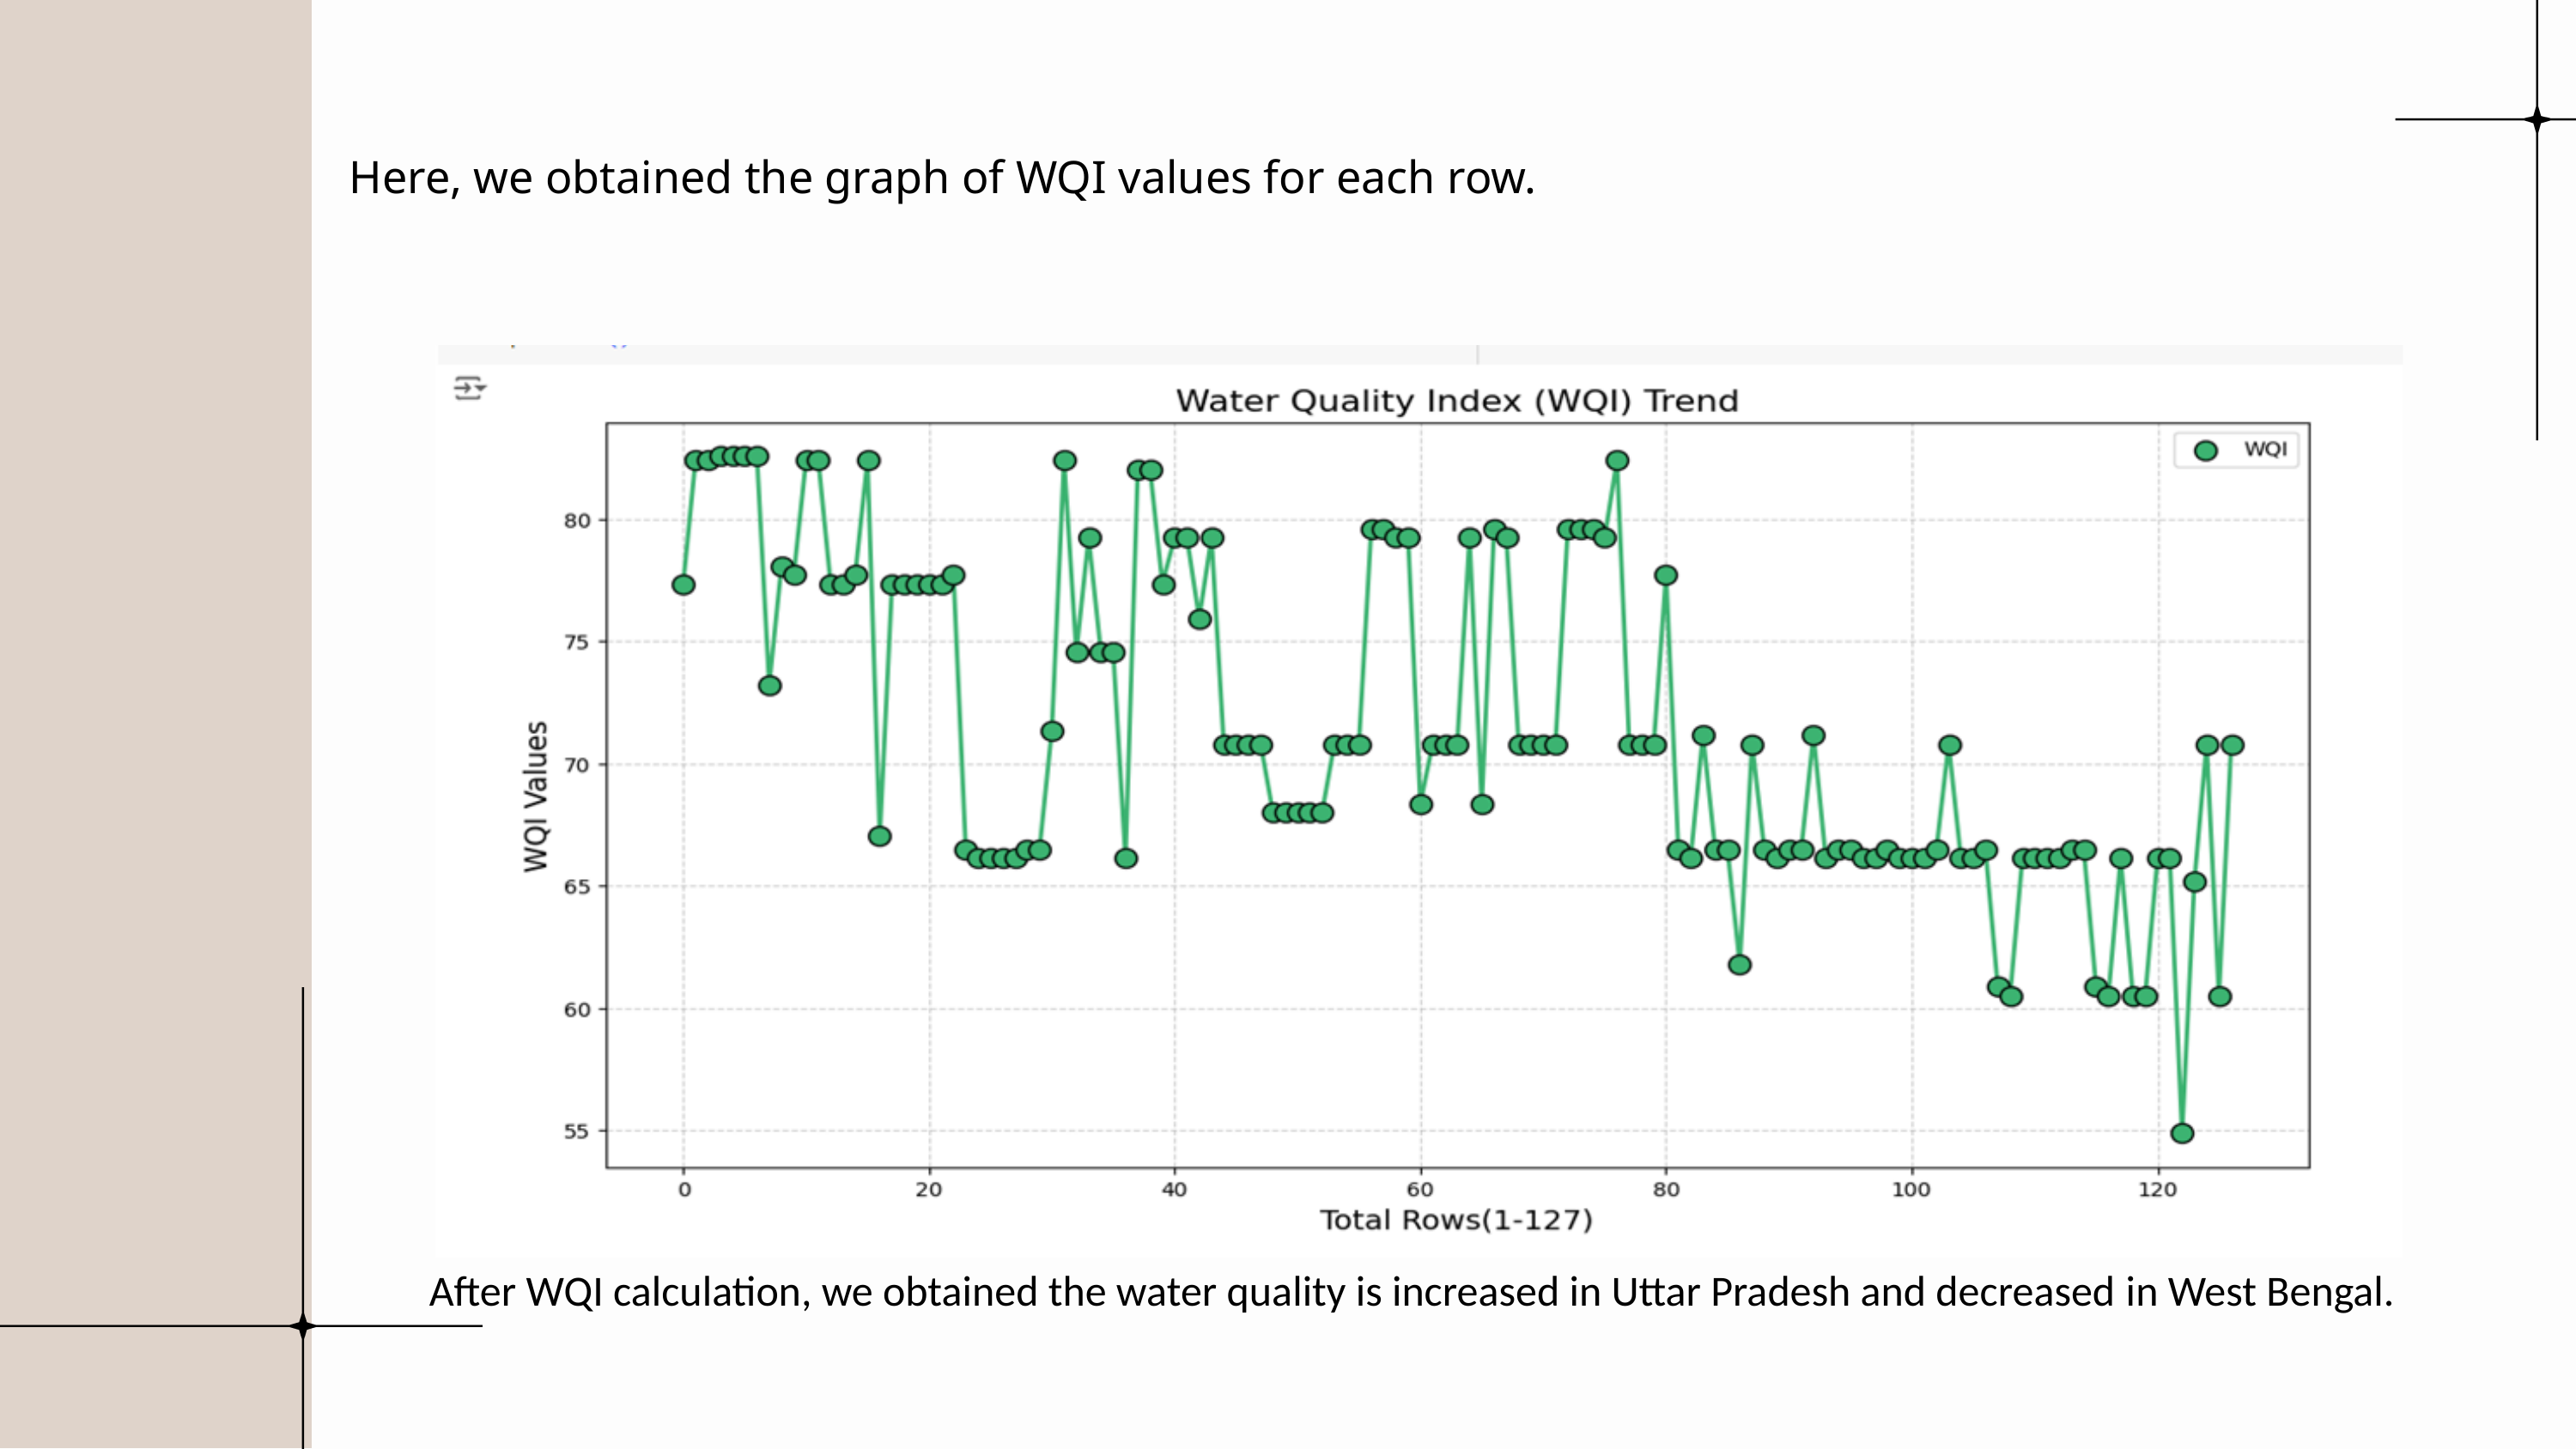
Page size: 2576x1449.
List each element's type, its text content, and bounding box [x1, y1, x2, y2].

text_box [0, 0, 312, 1449]
text_box Here, we obtained the graph of WQI values for each row. [349, 139, 2490, 277]
text_box [435, 345, 2403, 1257]
text_box [2395, 0, 2576, 440]
text_box [319, 987, 483, 1449]
text_box After WQI calculation, we obtained the water quality is increased in Uttar Pradesh and decreased in West Bengal. [416, 1257, 2422, 1322]
